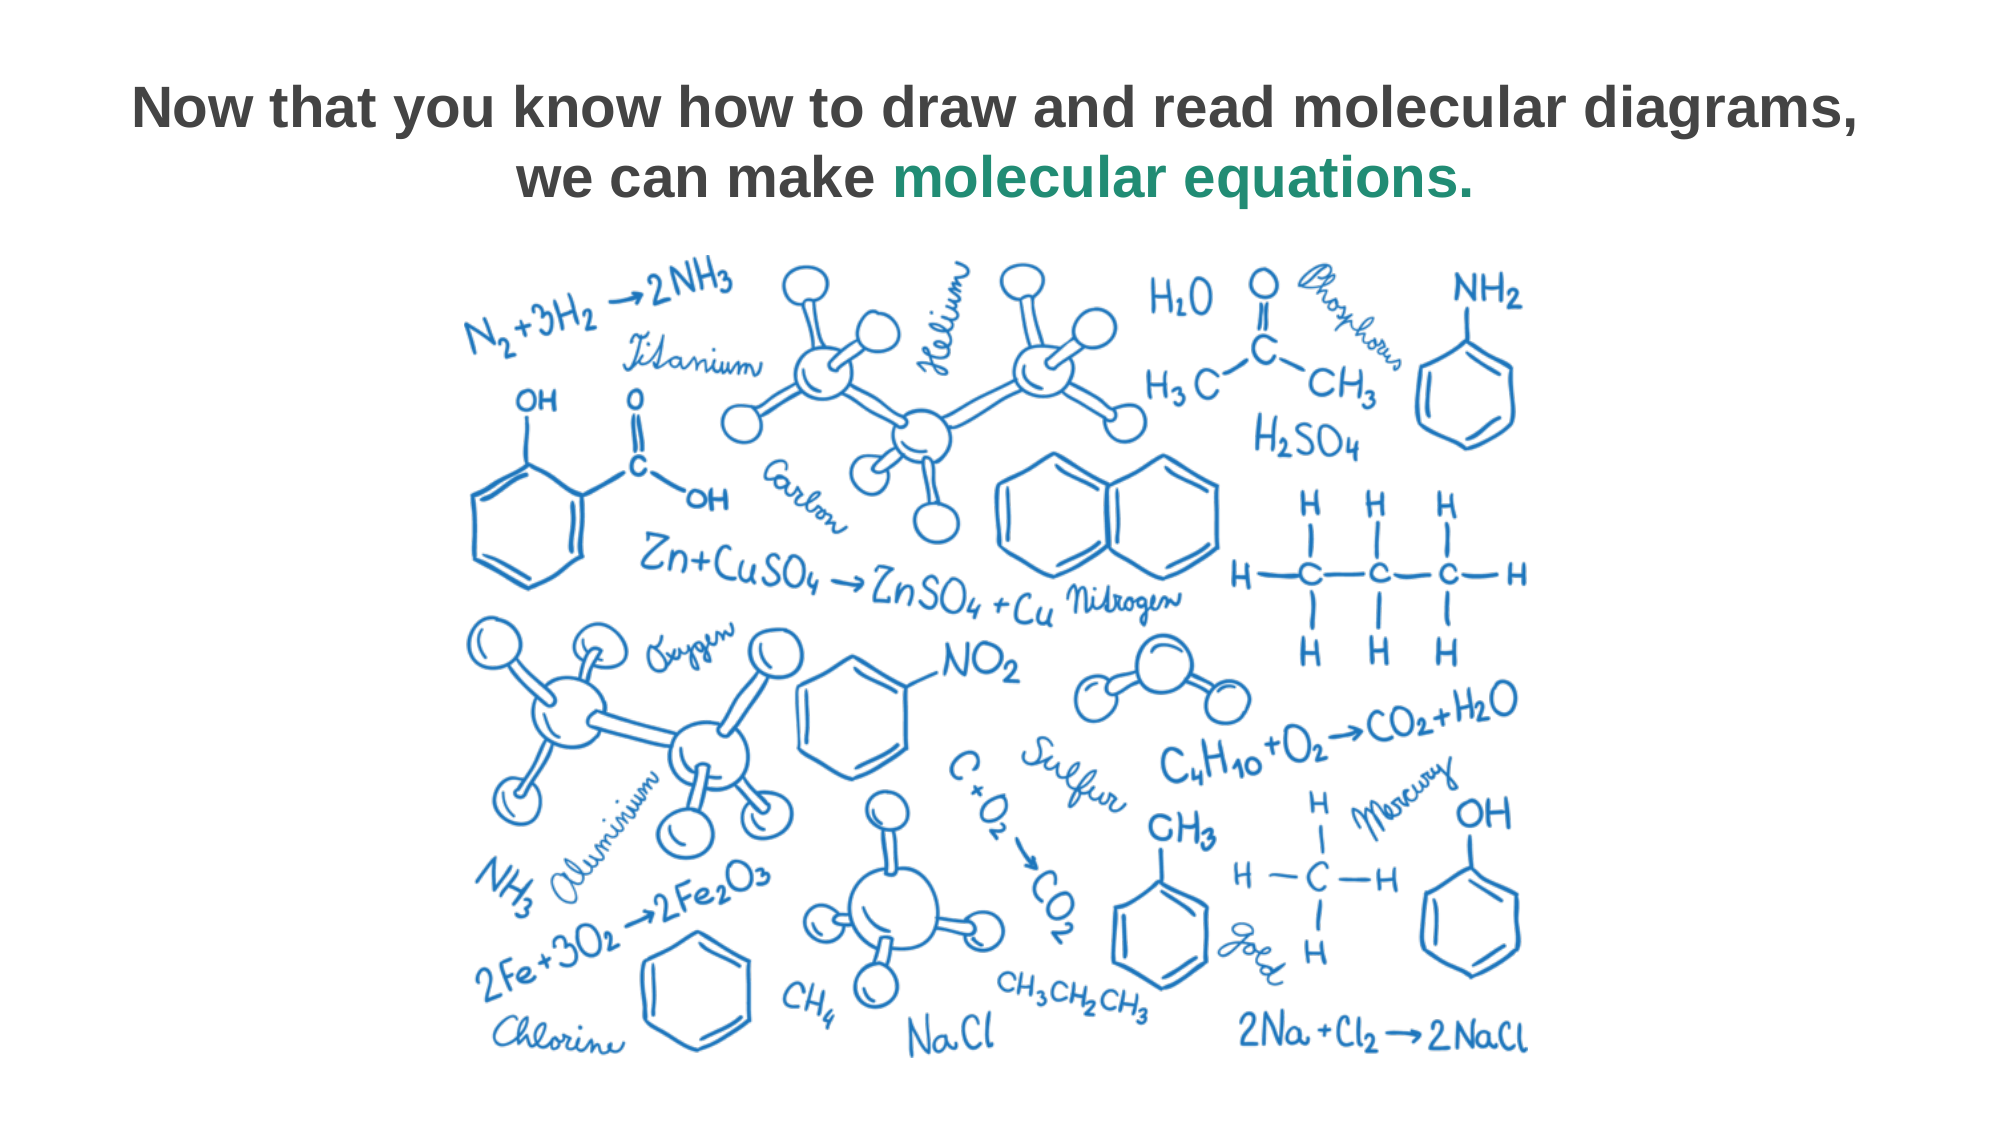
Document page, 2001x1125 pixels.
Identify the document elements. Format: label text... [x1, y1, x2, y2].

picture [464, 255, 1528, 1058]
text_box Now that you know how to draw and read molecular diagrams, we can make molecular equations. [87, 61, 1905, 217]
